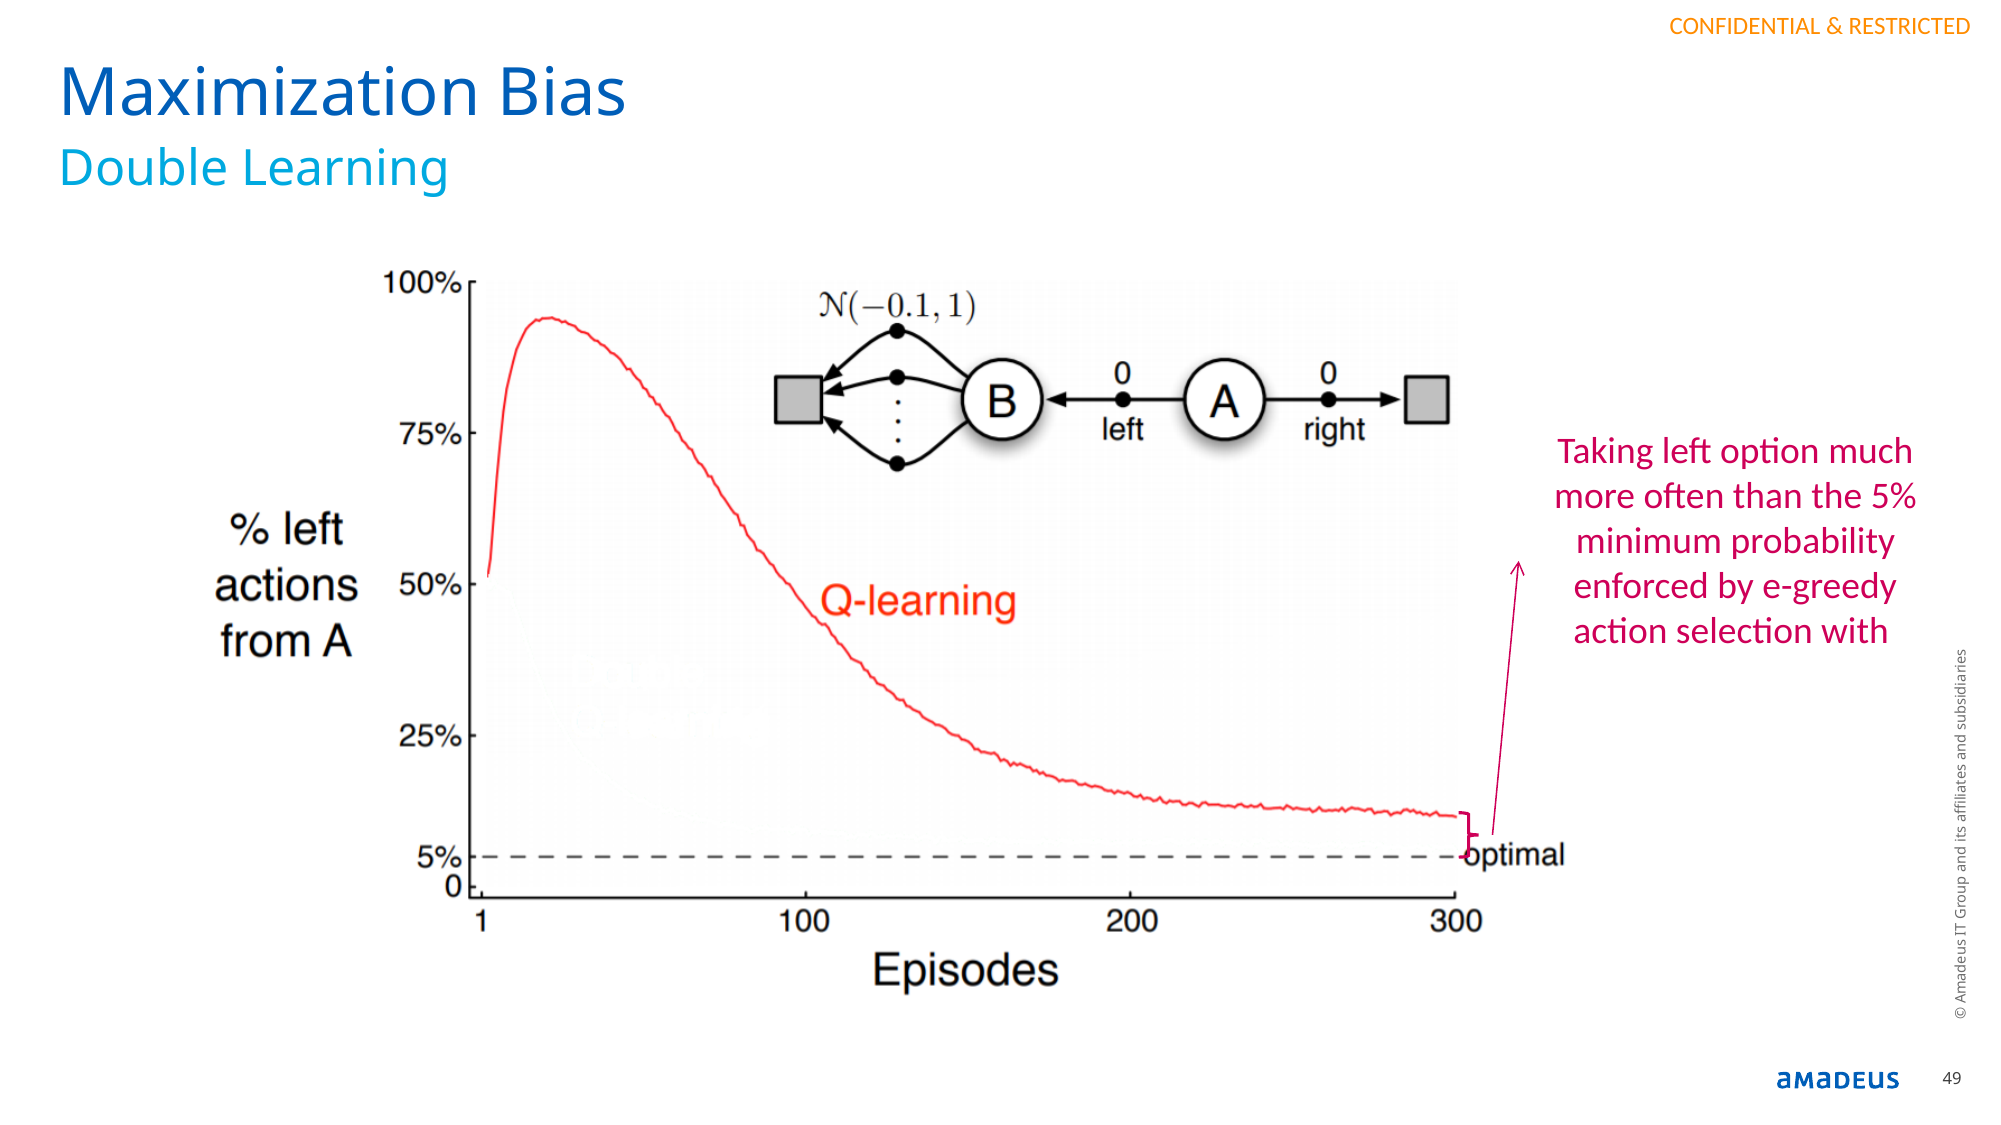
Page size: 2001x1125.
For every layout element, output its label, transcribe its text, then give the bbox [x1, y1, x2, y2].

list Double Learning [43, 127, 1886, 205]
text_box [1492, 562, 1519, 835]
title Maximization Bias [43, 48, 1890, 128]
picture [185, 249, 1646, 998]
footer © Amadeus IT Group and its affiliates and subsidiaries [1941, 528, 1979, 1035]
slide_number 49 [1931, 1069, 1973, 1090]
